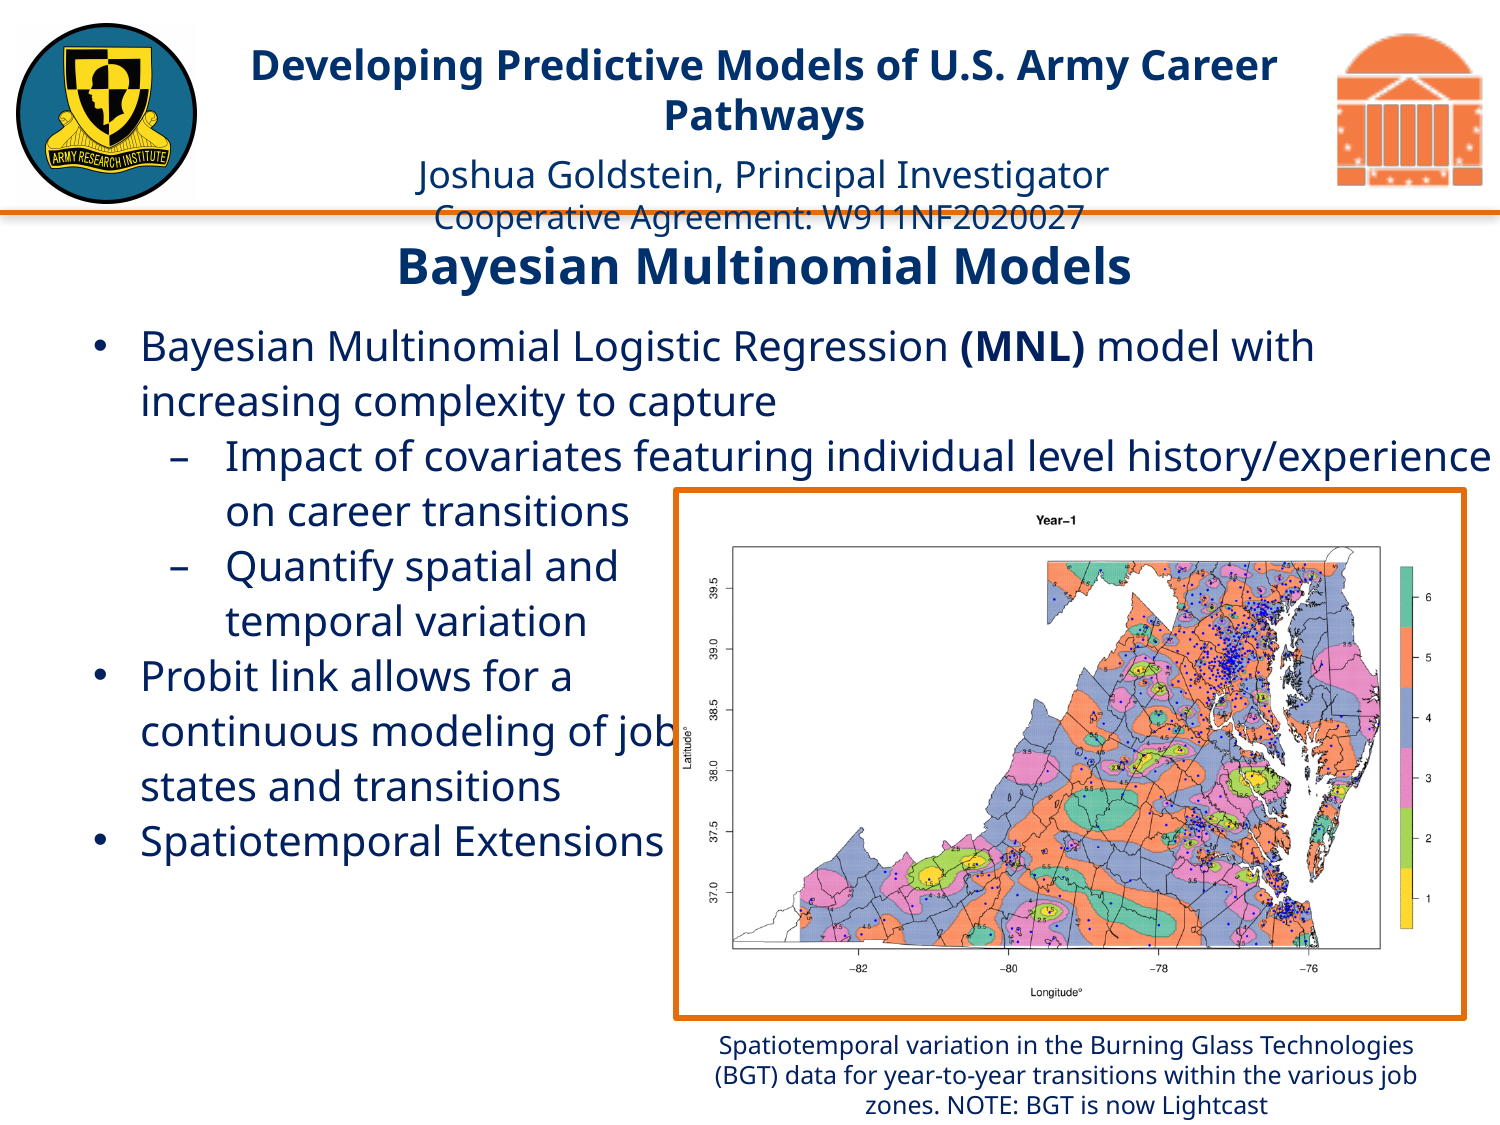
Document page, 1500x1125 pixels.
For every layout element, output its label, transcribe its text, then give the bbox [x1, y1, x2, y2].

text_box Bayesian Multinomial Models [0, 227, 1500, 307]
text_box Developing Predictive Models of U.S. Army Career Pathways Joshua Goldstein, Principal Investigator Cooperative Agreement: W911NF2020027 [162, 221, 1366, 227]
picture [16, 23, 197, 205]
text_box Bayesian Multinomial Logistic Regression (MNL) model with increasing complexity to capture Impact of covariates featuring individual level history/experience on career transitions Quantify spatial and temporal variation Probit link allows for a continuous modeling of job states and transitions Spatiotemporal Extensions [0, 307, 1500, 872]
text_box Spatiotemporal variation in the Burning Glass Technologies (BGT) data for year-to-year transitions within the various job zones. NOTE: BGT is now Lightcast [673, 1021, 1461, 1125]
picture [1336, 29, 1488, 198]
text_box Developing Predictive Models of U.S. Army Career Pathways Joshua Goldstein, Principal Investigator Cooperative Agreement: W911NF2020027 [200, 31, 1366, 211]
picture [679, 492, 1462, 1016]
